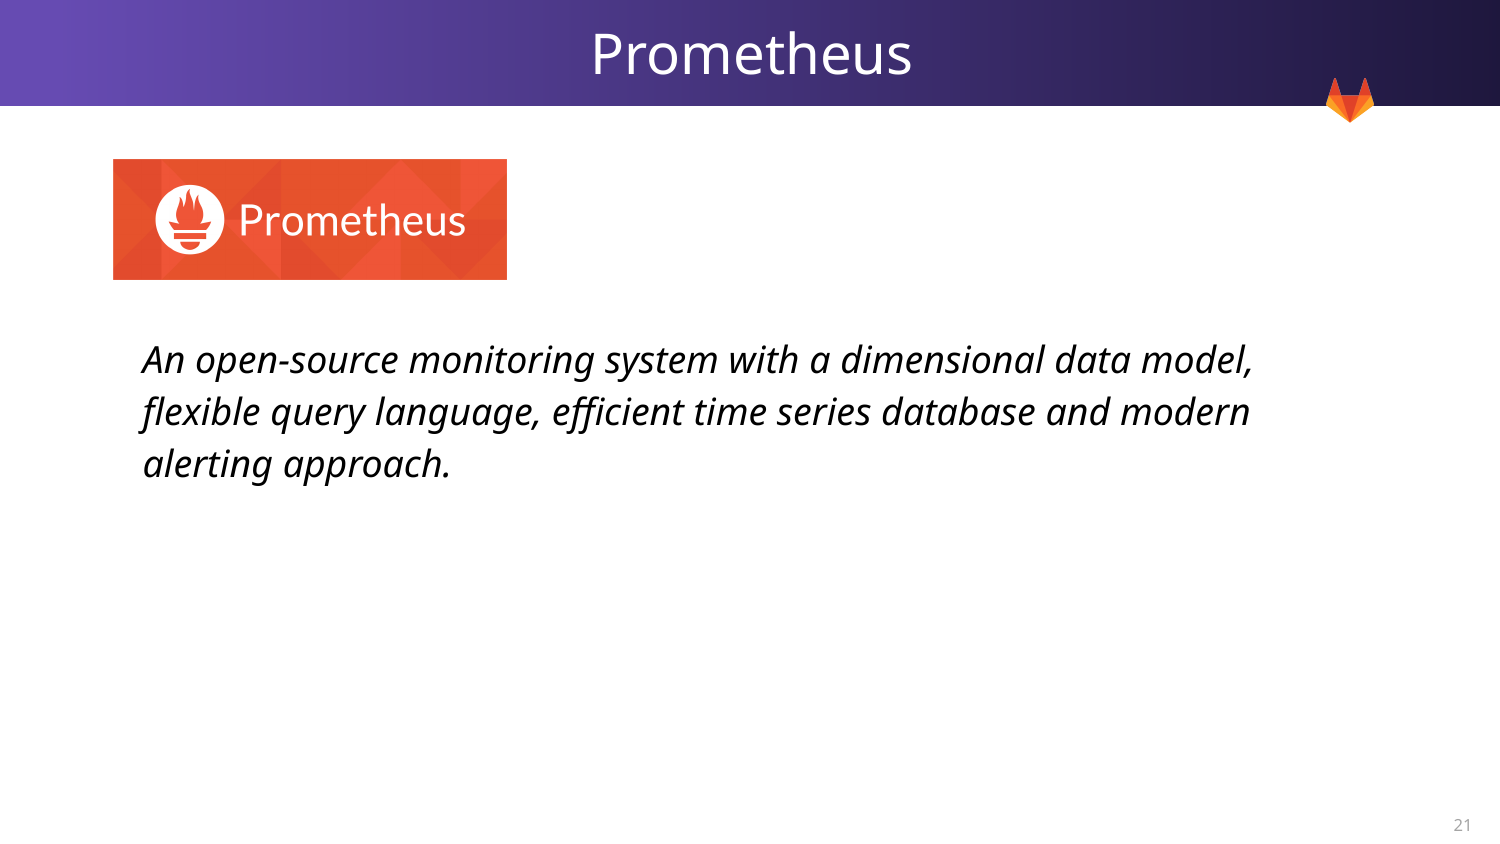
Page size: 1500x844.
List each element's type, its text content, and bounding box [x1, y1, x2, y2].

title Prometheus [16, 27, 1489, 77]
text_box An open-source monitoring system with a dimensional data model, flexible query language, efficient time series database and modern alerting approach. [127, 314, 1297, 844]
picture [1326, 78, 1374, 123]
picture [113, 159, 508, 281]
